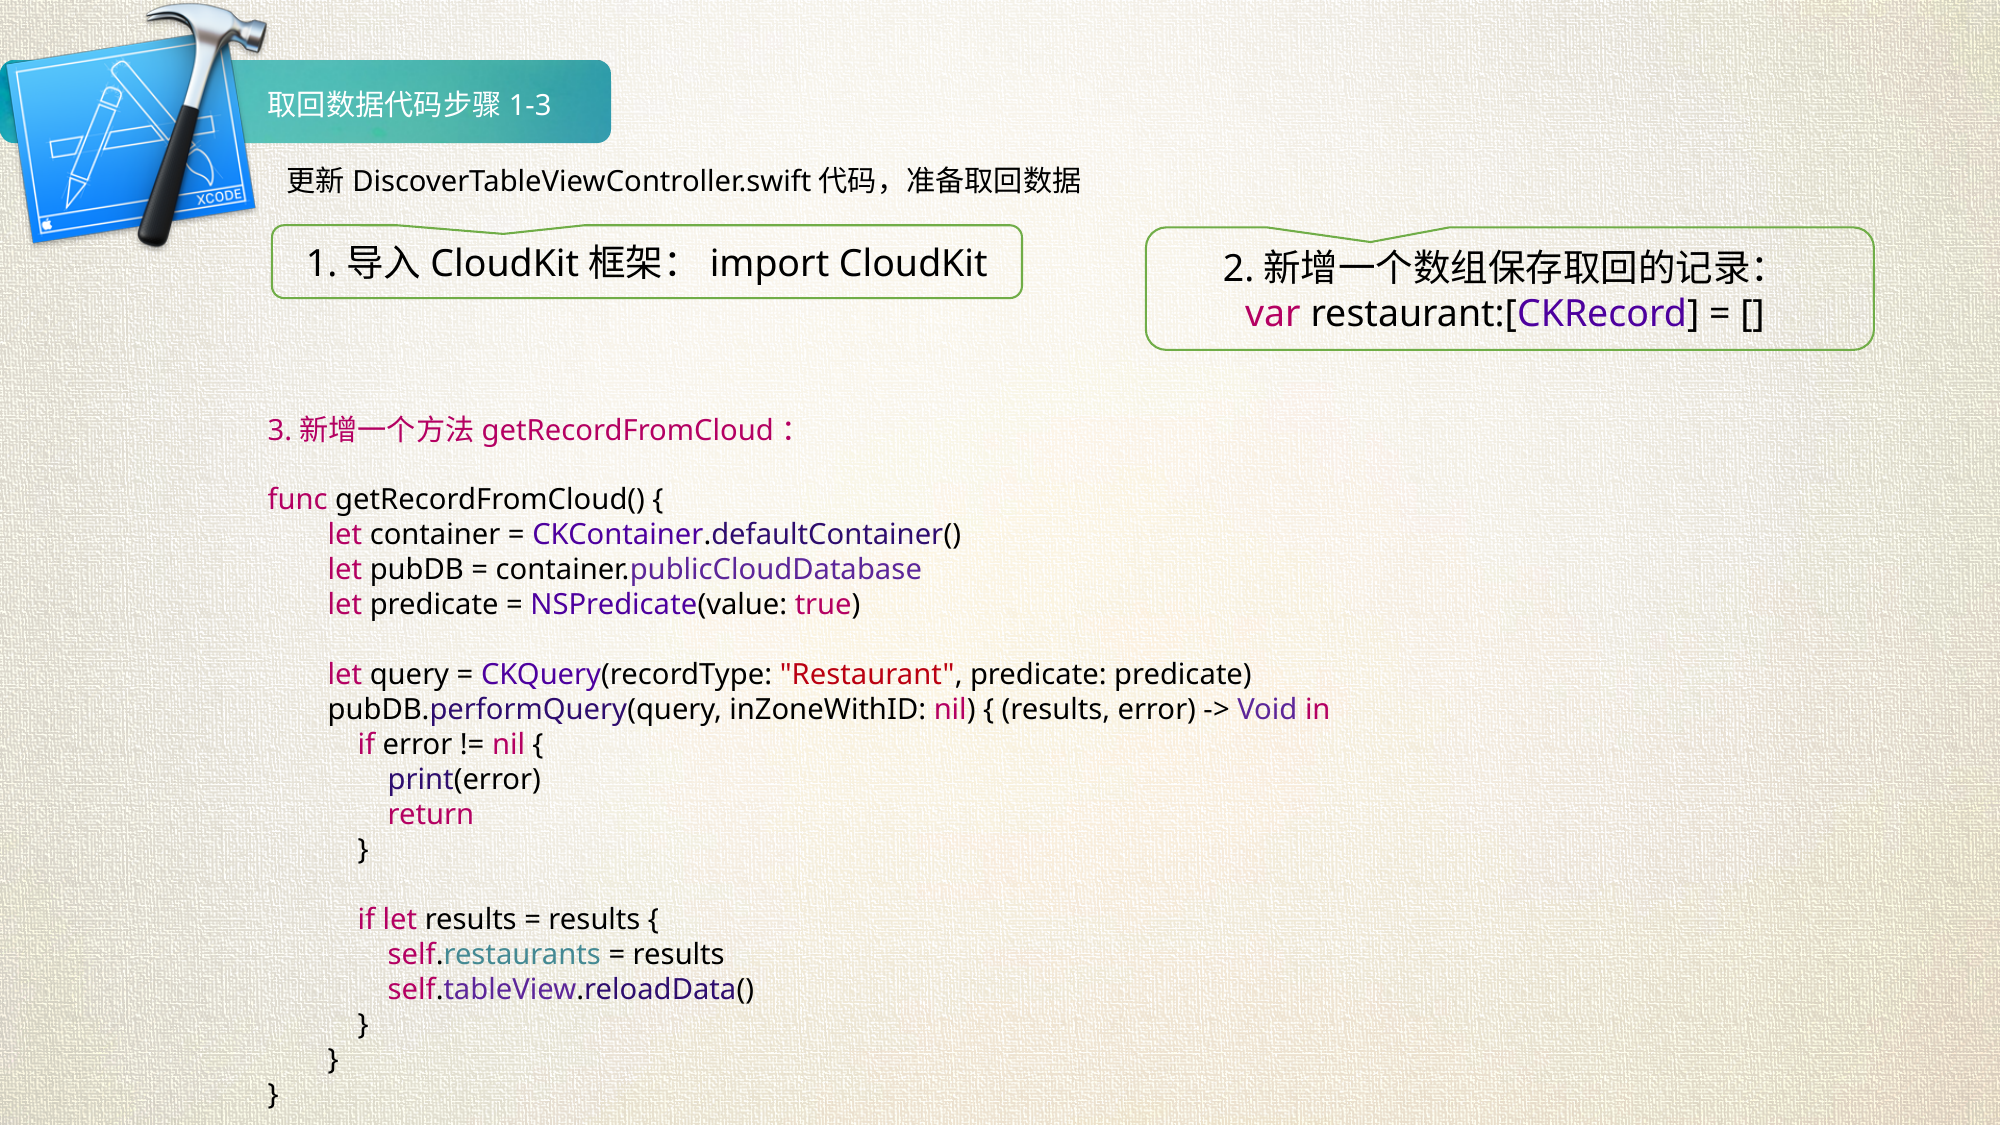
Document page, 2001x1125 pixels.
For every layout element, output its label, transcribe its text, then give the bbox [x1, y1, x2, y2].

text_box 1.导入CloudKit框架：import CloudKit [270, 224, 1024, 300]
picture [0, 0, 2000, 1125]
text_box 3.新增一个方法getRecordFromCloud： func getRecordFromCloud() { let container = CKContainer.defaultContainer() let pubDB = container.publicCloudDatabase let predicate = NSPredicate(value: true) let query = CKQuery(recordType: "Restaurant", predicate: predicate) pubDB.performQuery(query, inZoneWithID: nil) { (results, error) -> Void in if error != nil { print(error) return } if let results = results { self.restaurants = results self.tableView.reloadData() } } } [252, 403, 1901, 1118]
text_box [272, 59, 613, 130]
text_box 更新DiscoverTableViewController.swift代码，准备取回数据 [272, 155, 1920, 206]
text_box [272, 78, 612, 170]
text_box 2.新增一个数组保存取回的记录： var restaurant:[CKRecord] = [] [1144, 226, 1875, 351]
